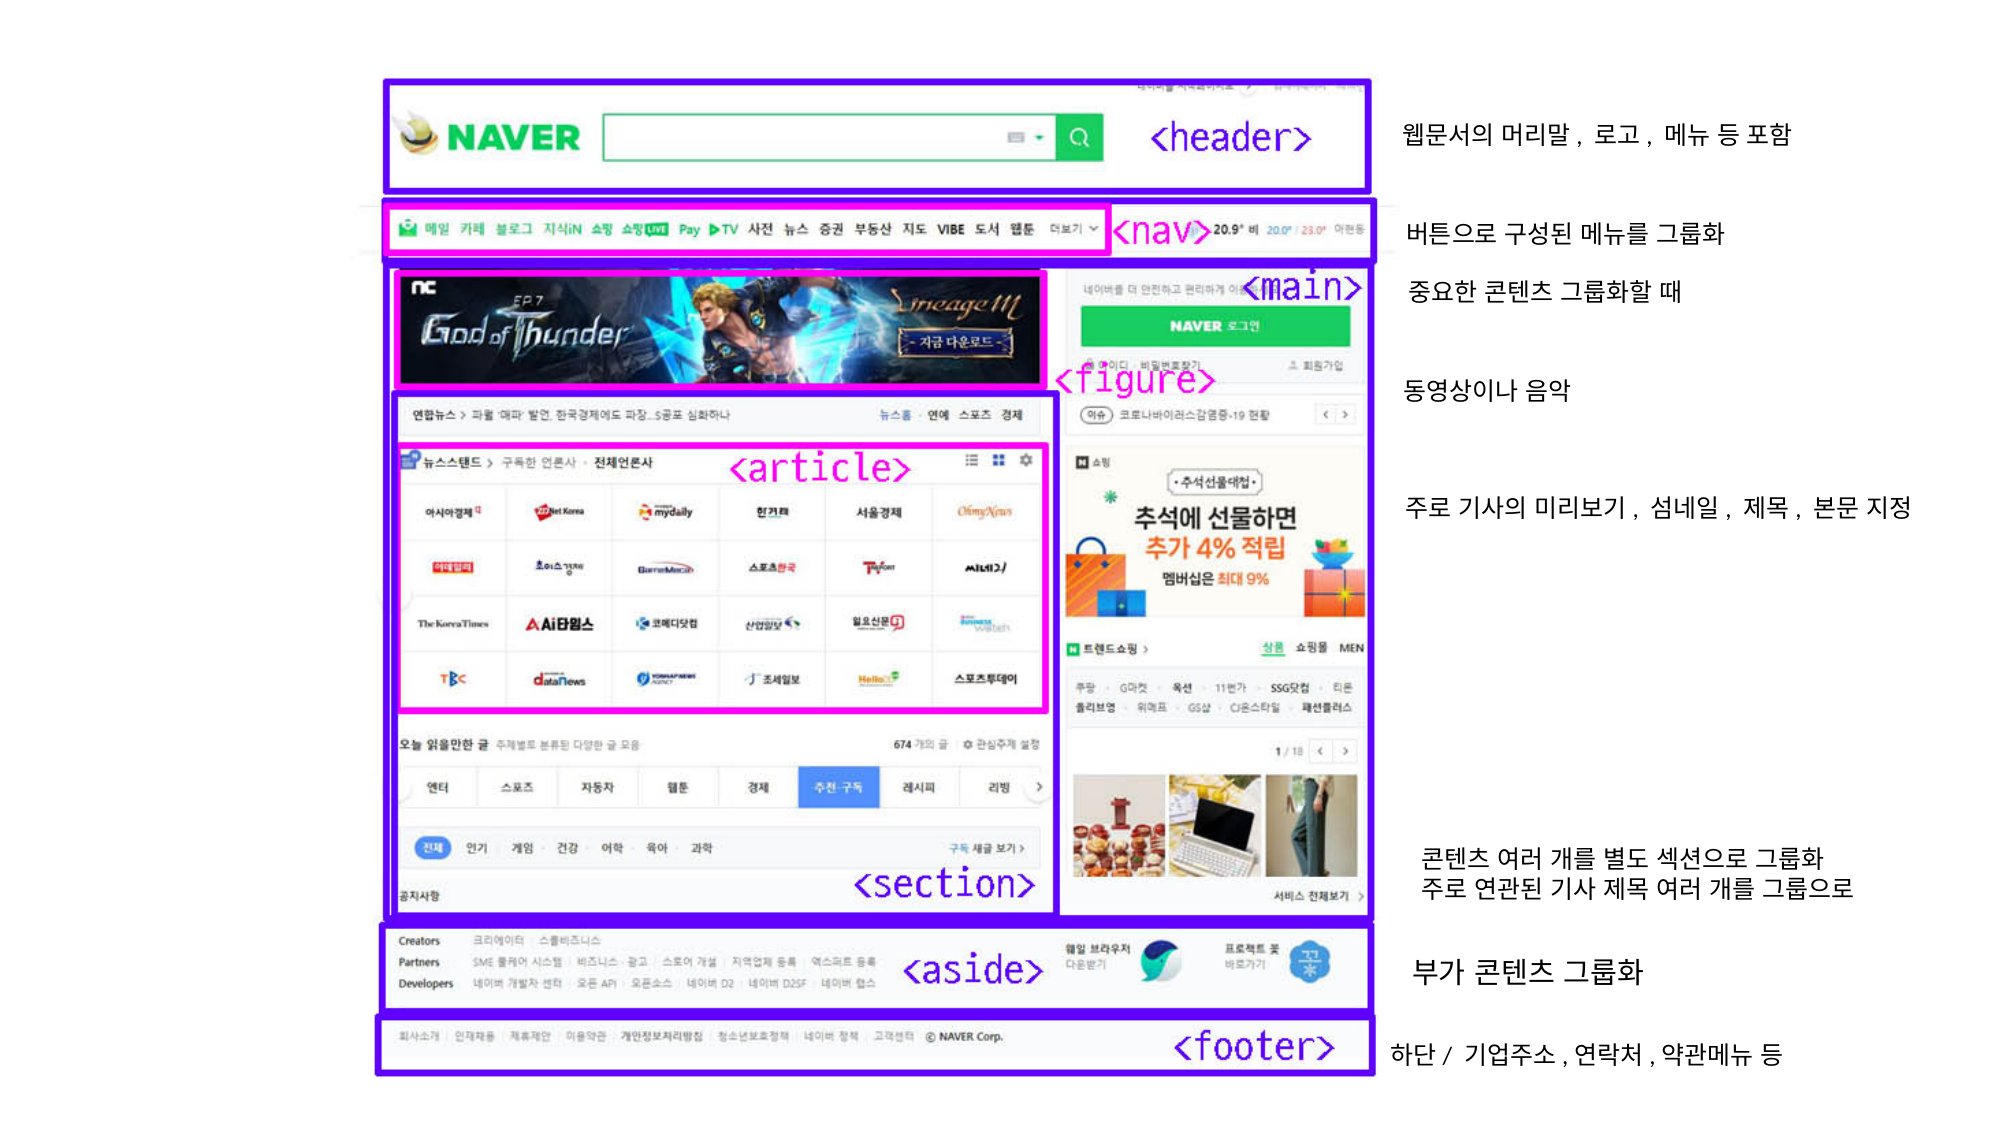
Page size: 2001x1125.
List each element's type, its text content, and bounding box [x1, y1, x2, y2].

text_box 중요한 콘텐츠 그룹화할 때 [1407, 268, 1698, 314]
text_box 하단/ 기업주소,연락처,약관메뉴 등 [1407, 1031, 1799, 1077]
text_box 버튼으로 구성된 메뉴를 그룹화 [1407, 210, 1742, 256]
text_box 동영상이나 음악 [1407, 368, 1587, 413]
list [345, 0, 1407, 1125]
text_box 부가 콘텐츠 그룹화 [1407, 946, 1660, 997]
text_box 웹문서의 머리말, 로고, 메뉴 등 포함 [1407, 111, 1809, 157]
text_box 주로 기사의 미리보기, 섬네일, 제목, 본문 지정 [1407, 485, 1928, 531]
text_box 콘텐츠 여러 개를 별도 섹션으로 그룹화 주로 연관된 기사 제목 여러 개를 그룹으로 [1407, 836, 1870, 911]
